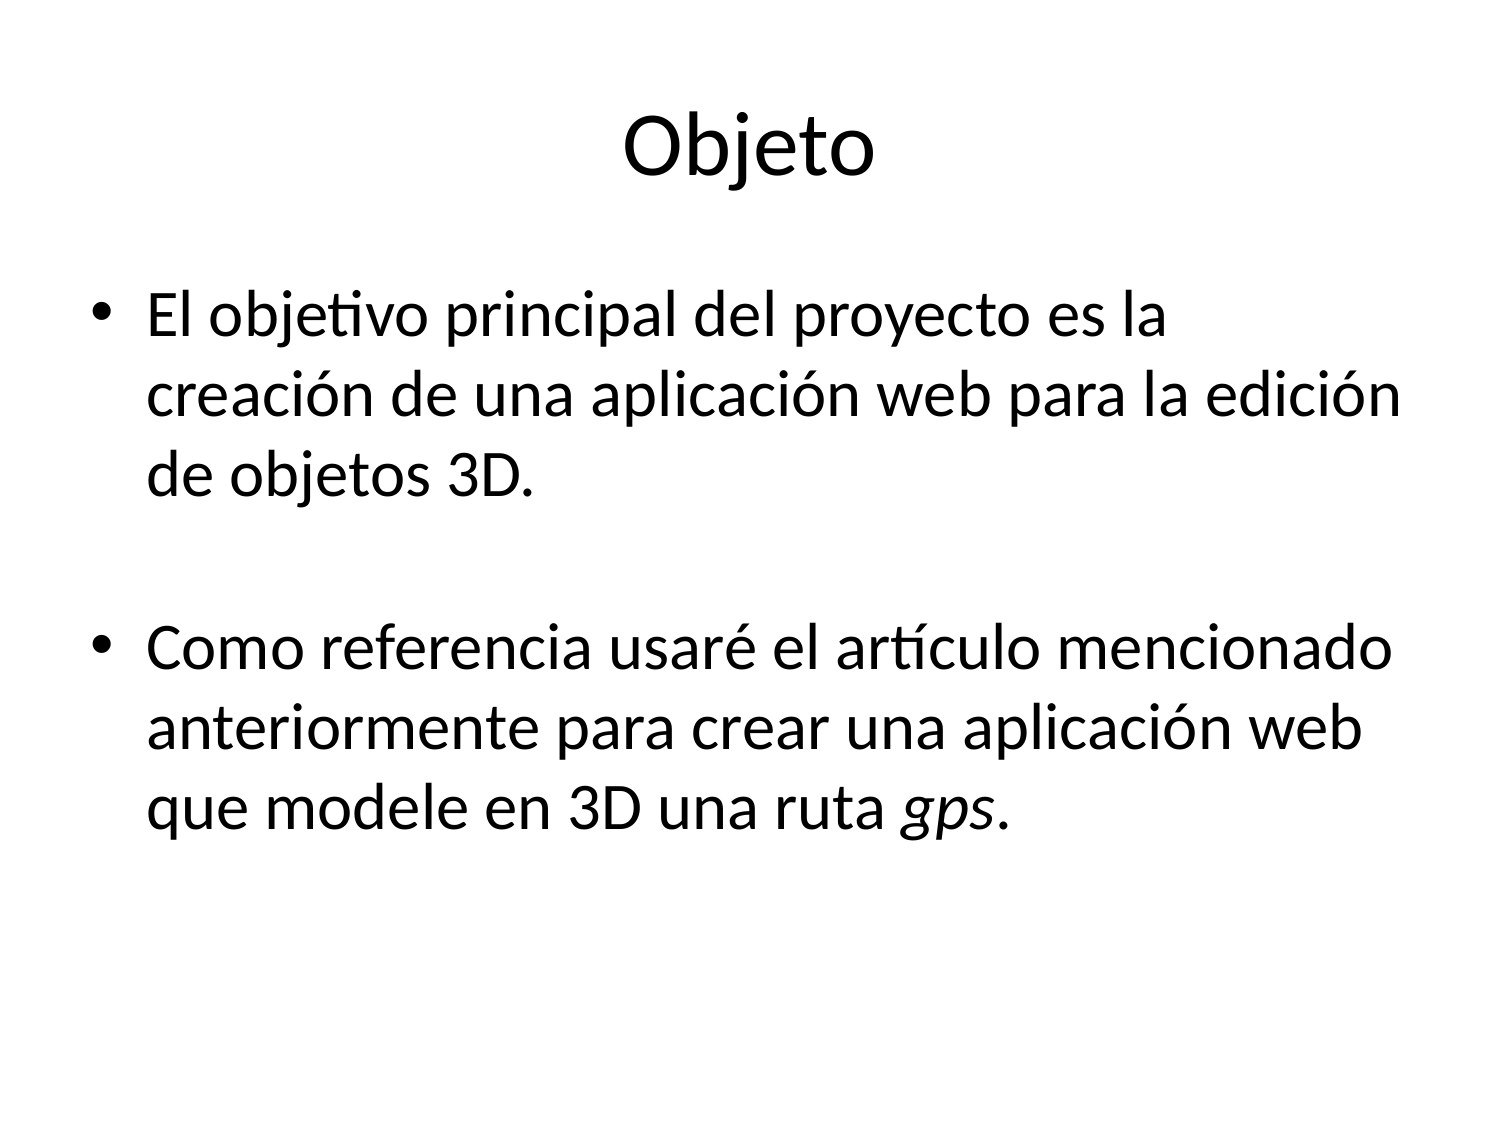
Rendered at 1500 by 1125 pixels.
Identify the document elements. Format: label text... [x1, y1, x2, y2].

list El objetivo principal del proyecto es la creación de una aplicación web para la edición de objetos 3D. Como referencia usaré el artículo mencionado anteriormente para crear una aplicación web que modele en 3D una ruta gps. [75, 262, 1425, 1005]
title Objeto [75, 45, 1425, 233]
